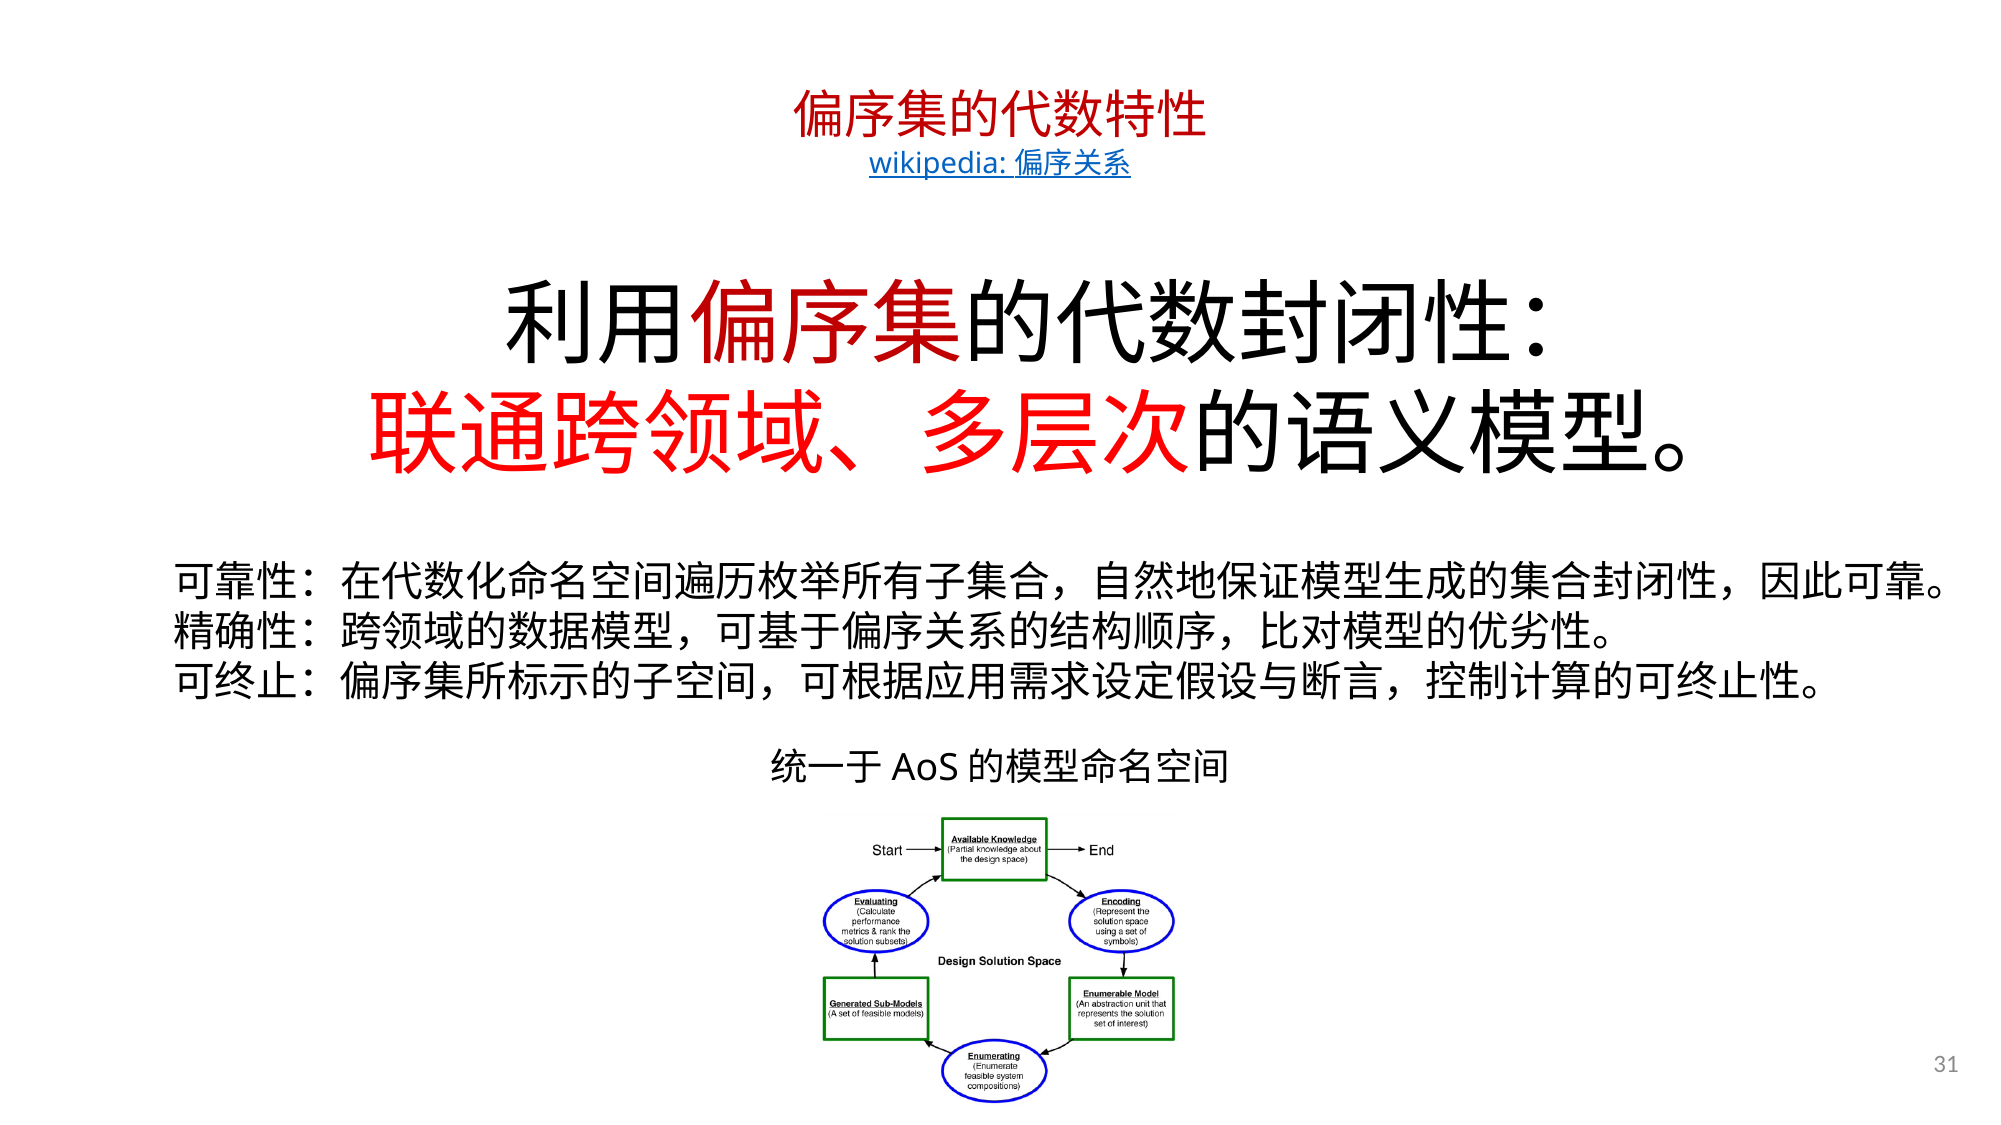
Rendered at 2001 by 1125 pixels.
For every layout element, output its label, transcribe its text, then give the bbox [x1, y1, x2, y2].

text_box 统一于AoS的模型命名空间 [755, 735, 1246, 796]
picture [818, 814, 1182, 1106]
slide_number 31 [1853, 1019, 1974, 1106]
title 偏序集的代数特性 wikipedia: 偏序关系 [68, 73, 1933, 199]
text_box 可靠性：在代数化命名空间遍历枚举所有子集合，自然地保证模型生成的集合封闭性，因此可靠。 精确性：跨领域的数据模型，可基于偏序关系的结构顺序，比对模型的优劣性。 可终止：偏序集所标示的子空间，可根据应用需求设定假设与断言，控制计算的可终止性。 [158, 546, 1974, 712]
text_box 利用偏序集的代数封闭性： 联通跨领域、多层次的语义模型。 [352, 257, 1759, 492]
